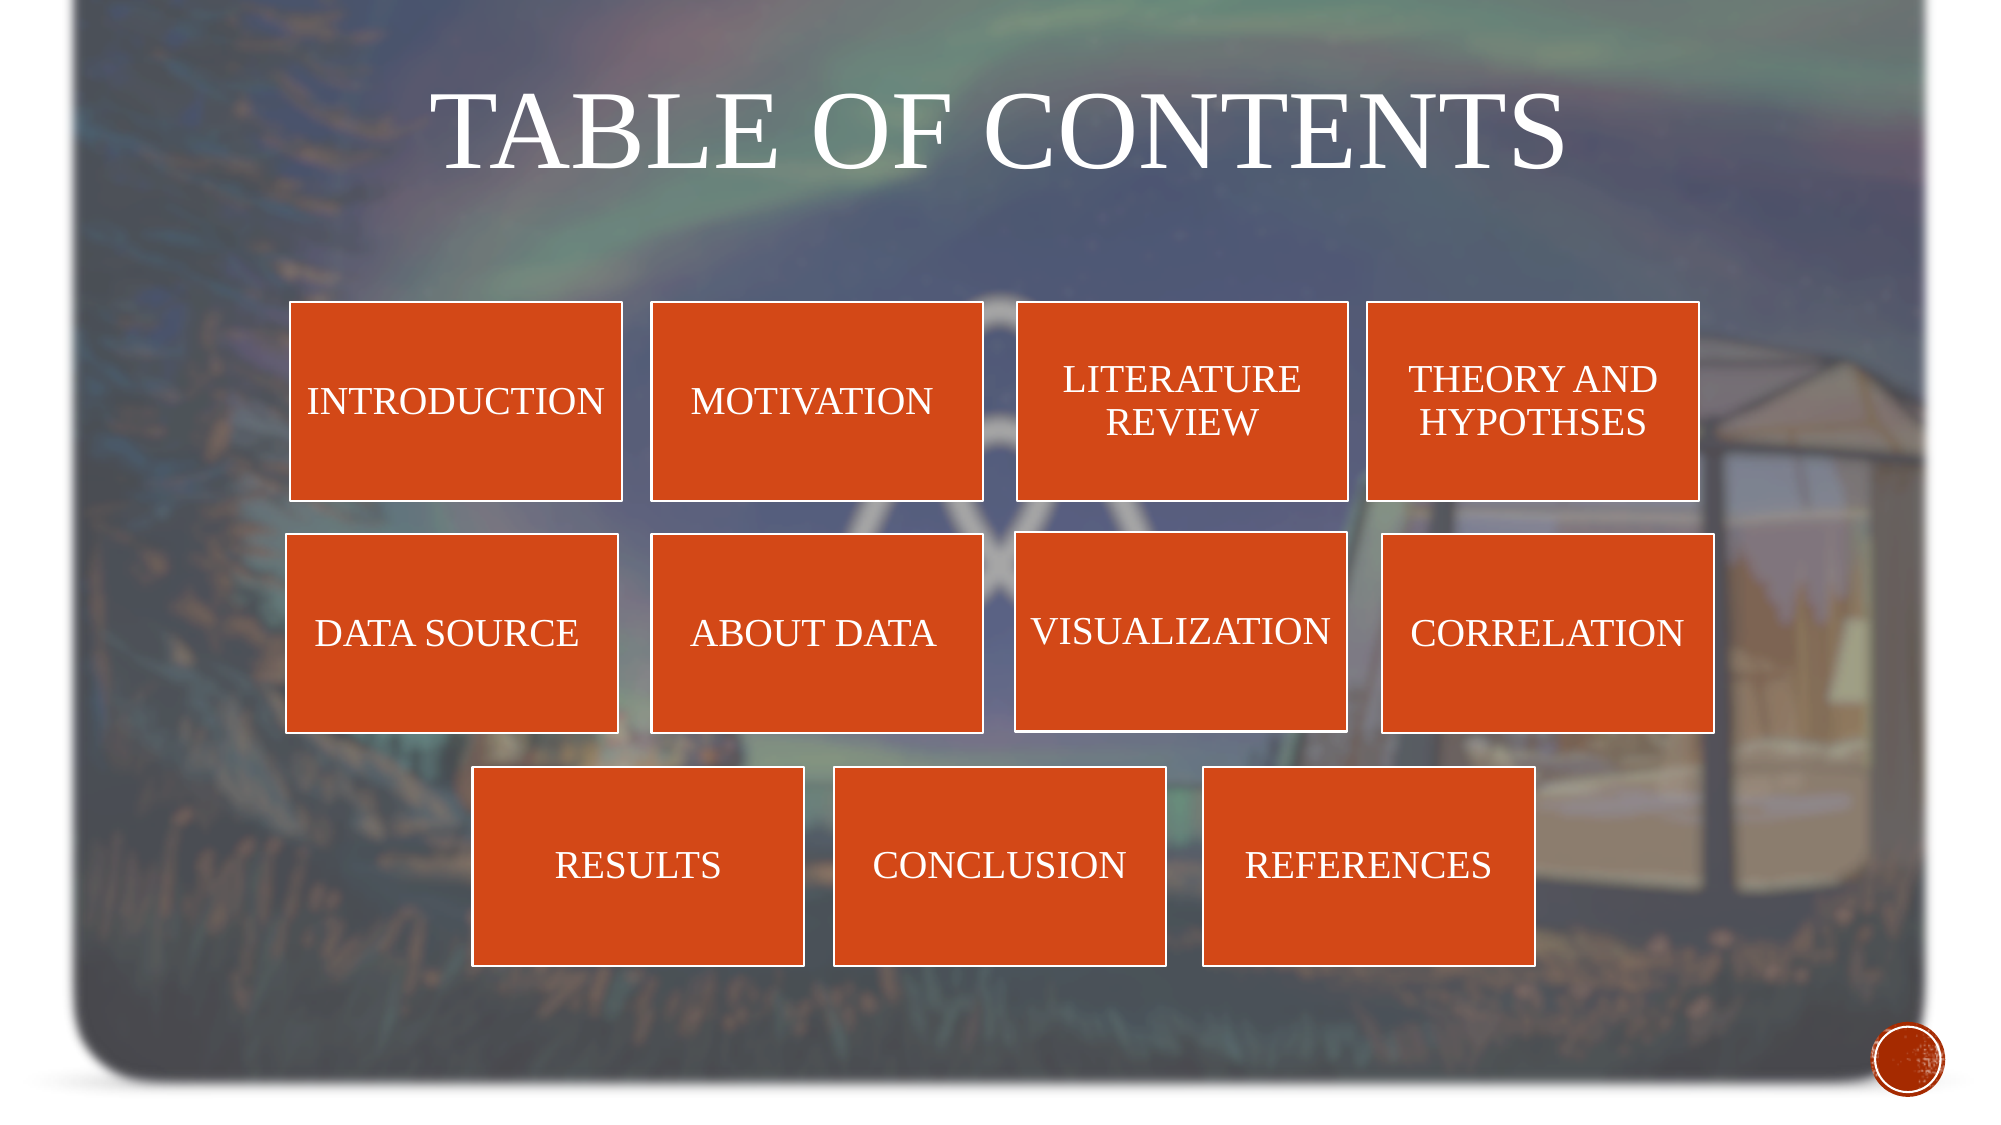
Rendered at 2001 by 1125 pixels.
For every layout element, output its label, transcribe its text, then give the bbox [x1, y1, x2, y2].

title TABLE OF CONTENTS [174, 0, 1825, 264]
picture [0, 0, 2001, 1125]
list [176, 302, 1824, 965]
